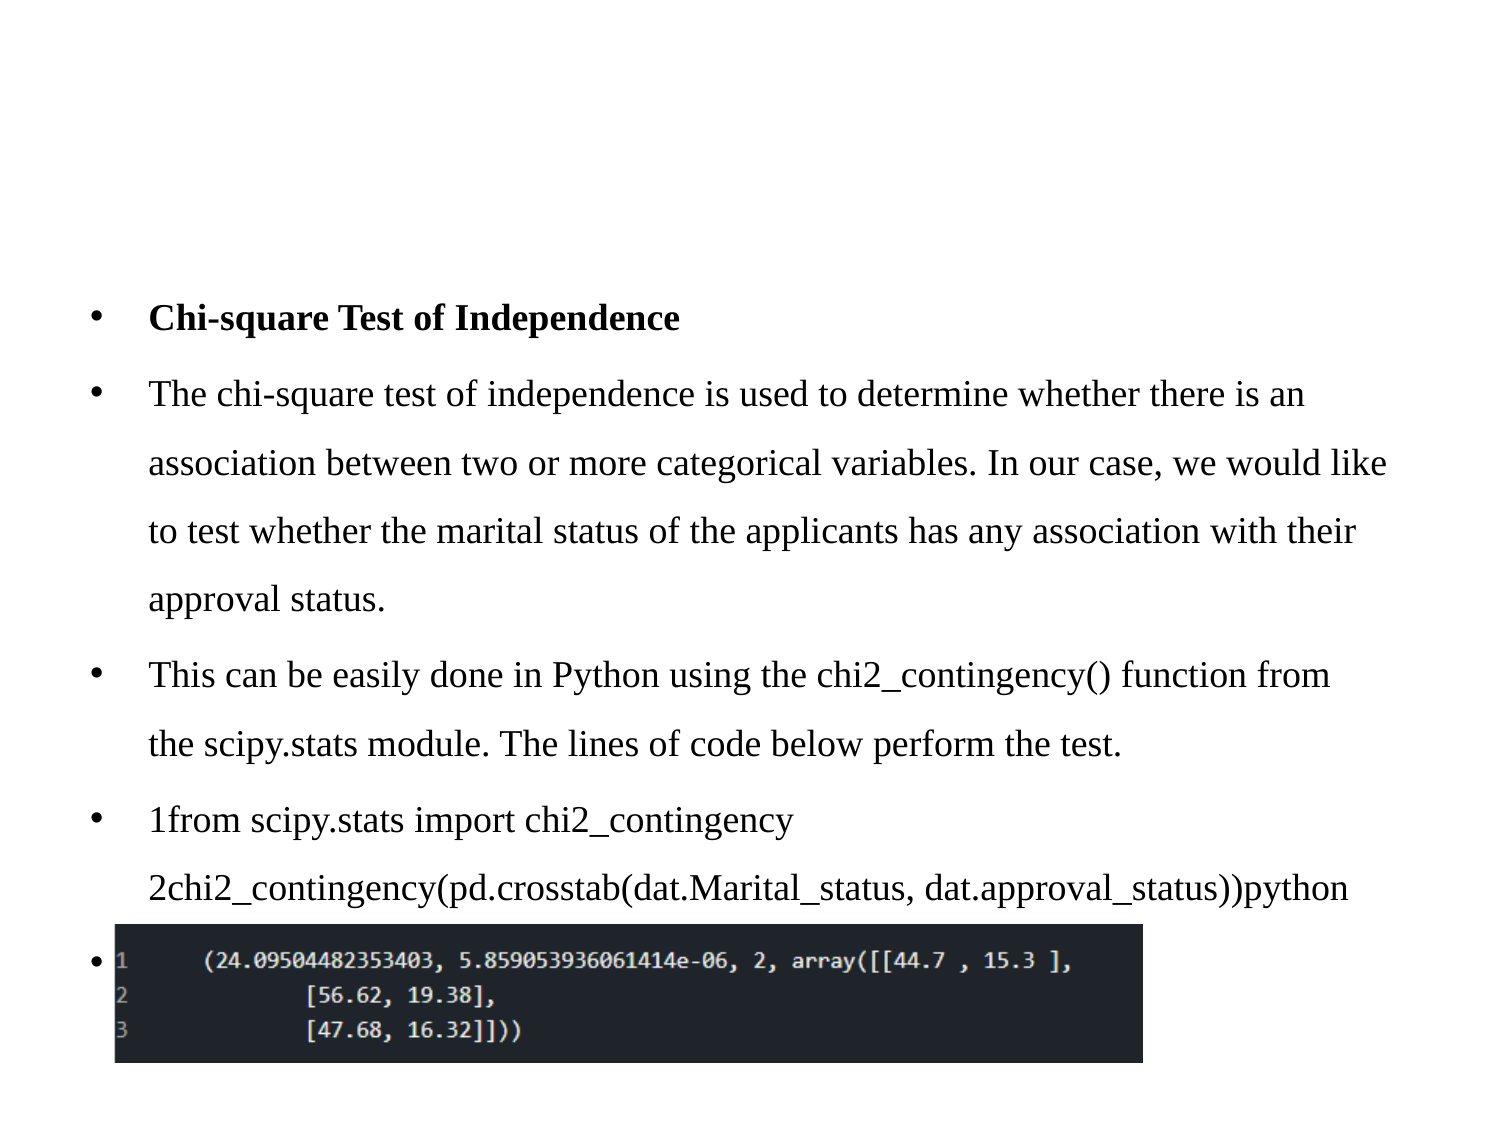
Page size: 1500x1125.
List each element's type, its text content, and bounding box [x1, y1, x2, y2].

picture [112, 924, 1143, 1063]
list Chi-square Test of Independence The chi-square test of independence is used to determine whether there is an association between two or more categorical variables. In our case, we would like to test whether the marital status of the applicants has any association with their approval status. This can be easily done in Python using the chi2_contingency() function from the scipy.stats module. The lines of code below perform the test. 1from scipy.stats import chi2_contingency 2chi2_contingency(pd.crosstab(dat.Marital_status, dat.approval_status))python Output: [75, 262, 1425, 1005]
